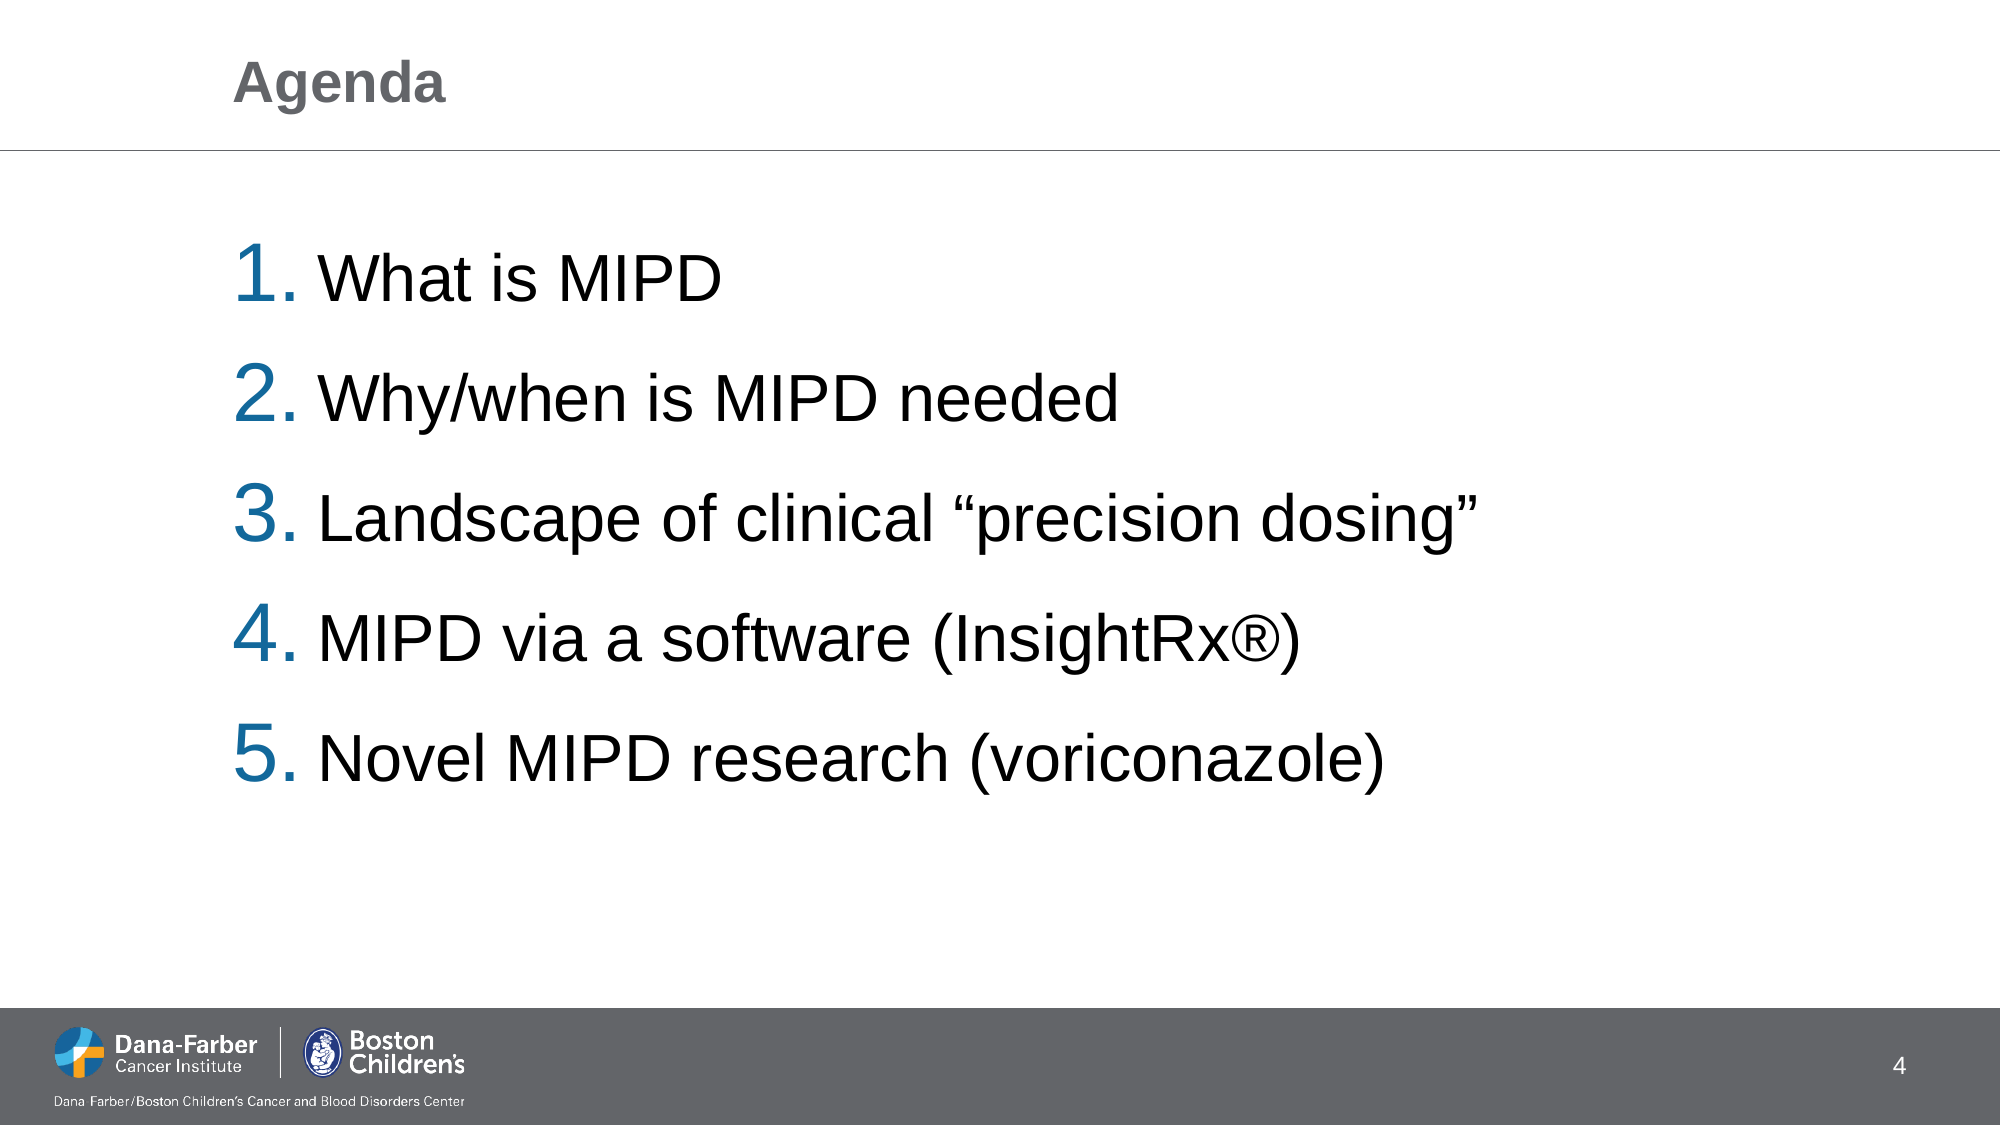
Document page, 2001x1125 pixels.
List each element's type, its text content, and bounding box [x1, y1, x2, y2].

list What is MIPD Why/when is MIPD needed Landscape of clinical “precision dosing” MIPD via a software (InsightRx®) Novel MIPD research (voriconazole) [218, 187, 1863, 975]
title Agenda [218, 44, 1863, 160]
